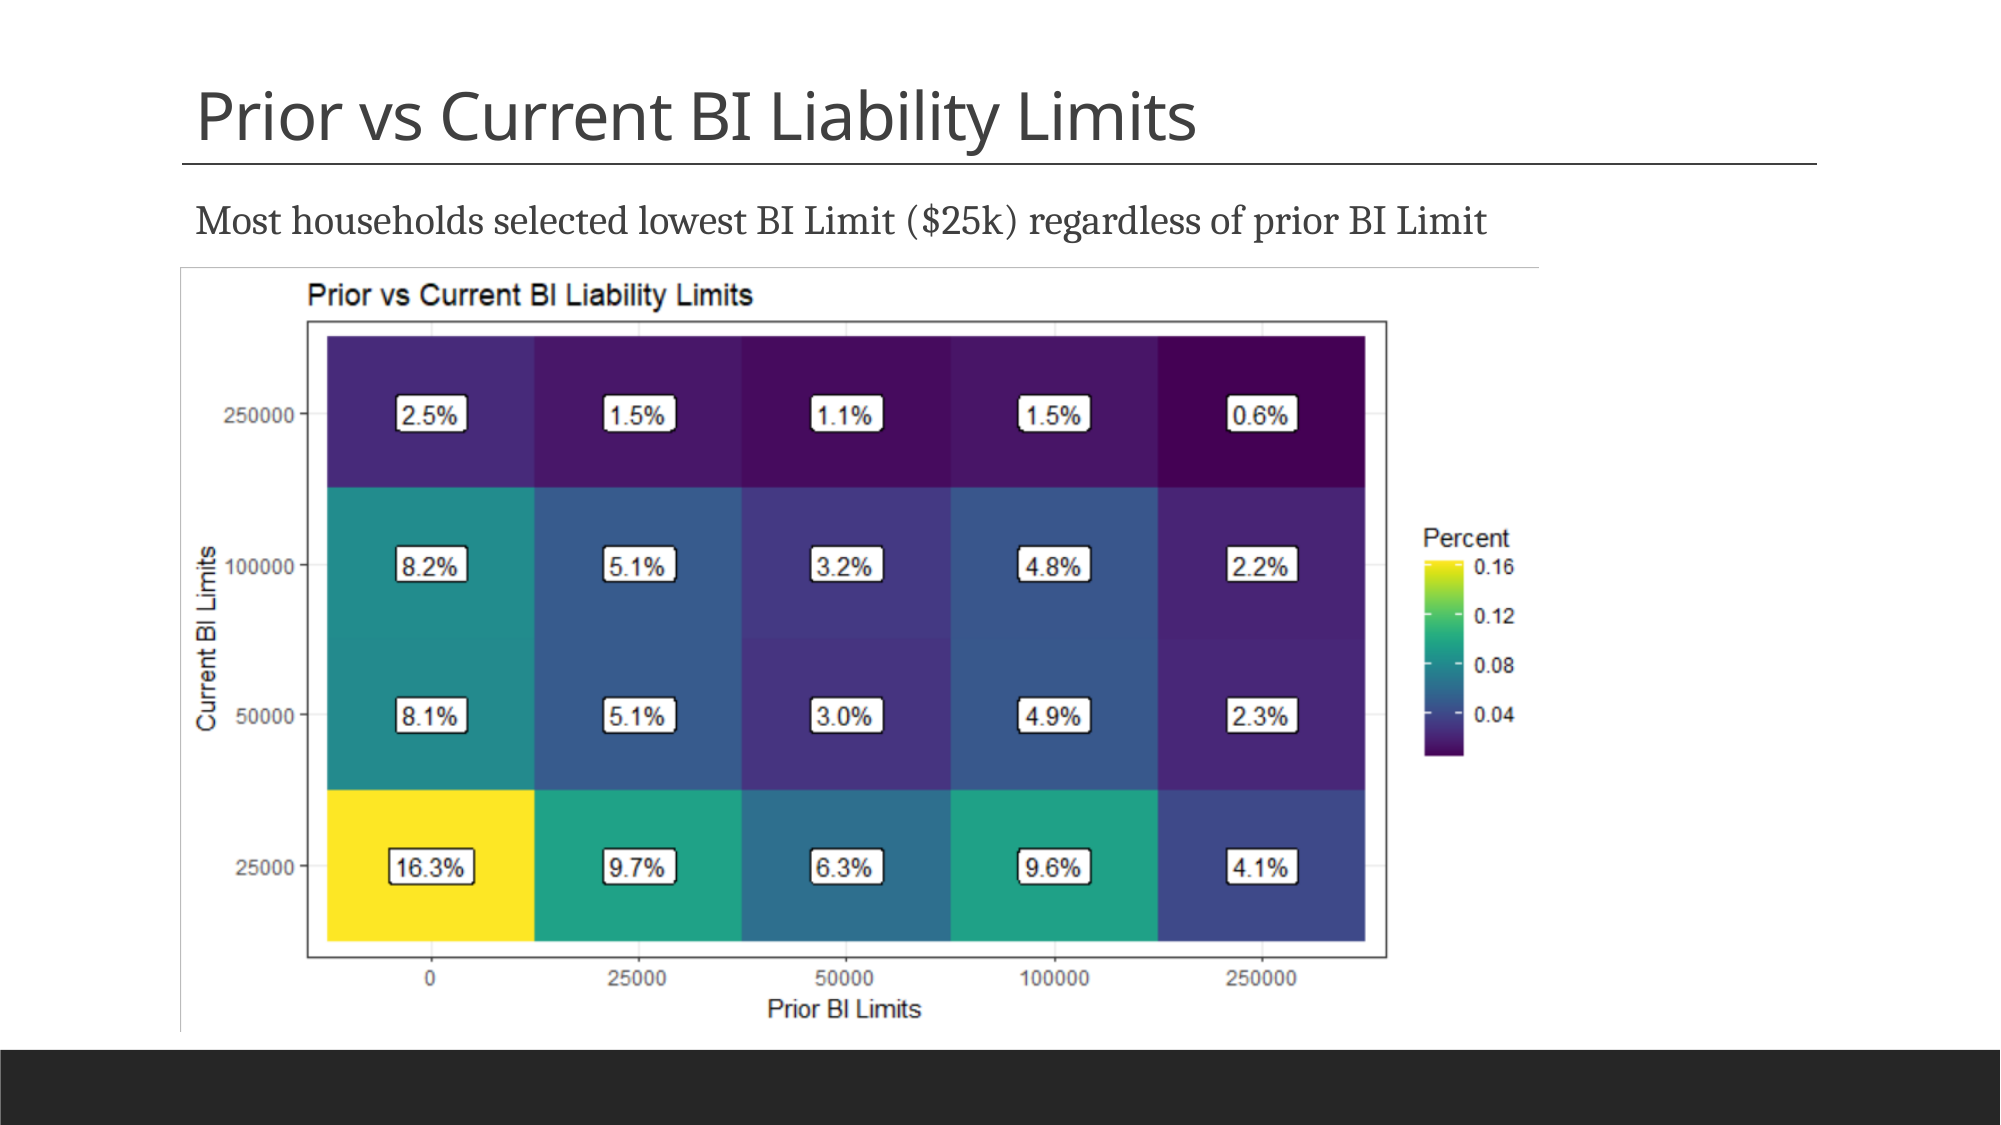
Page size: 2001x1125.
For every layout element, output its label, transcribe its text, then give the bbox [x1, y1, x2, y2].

title Prior vs Current BI Liability Limits [180, 70, 1830, 163]
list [179, 267, 1539, 1033]
list Most households selected lowest BI Limit ($25k) regardless of prior BI Limit [180, 180, 1830, 250]
